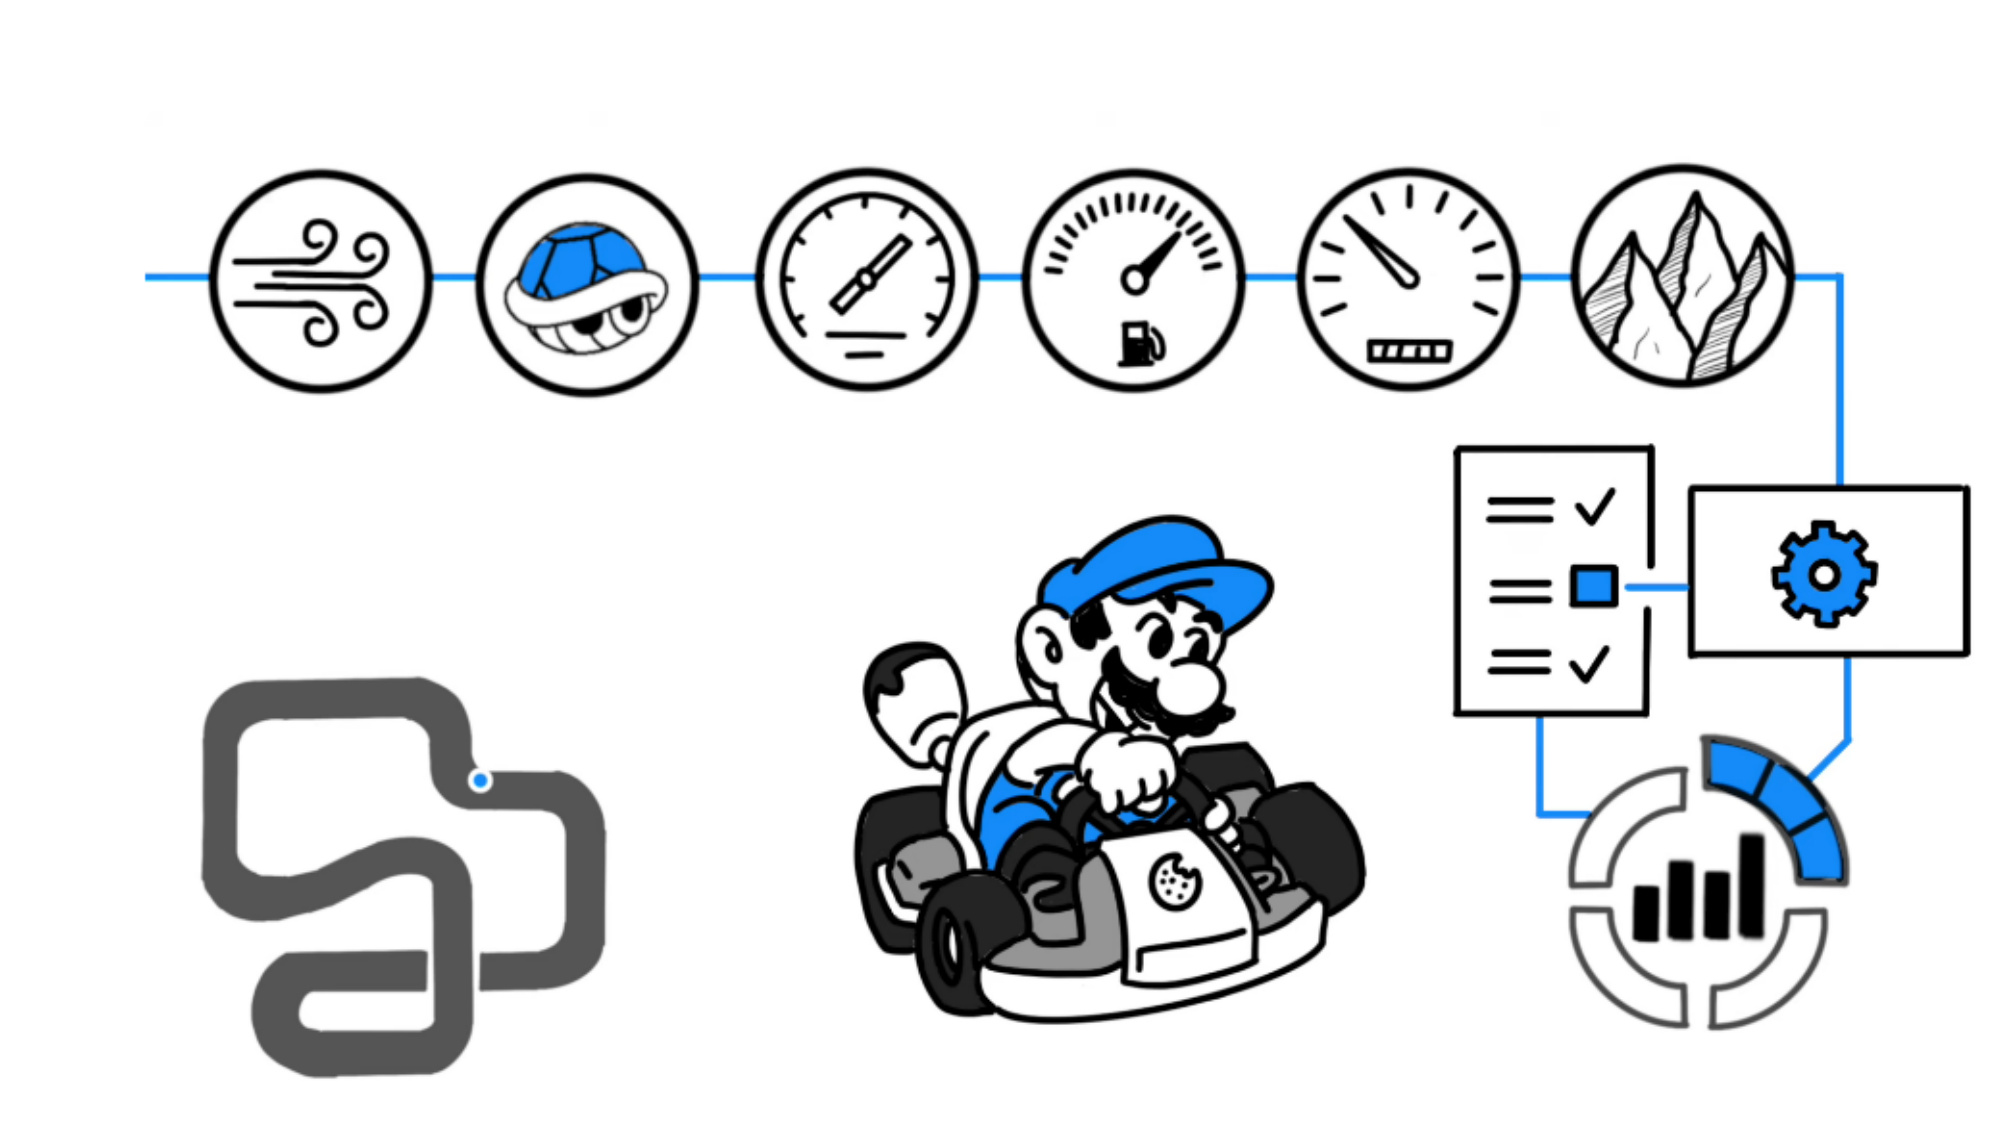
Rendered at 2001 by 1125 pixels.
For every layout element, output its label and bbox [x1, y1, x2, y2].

picture [136, 111, 2000, 1125]
